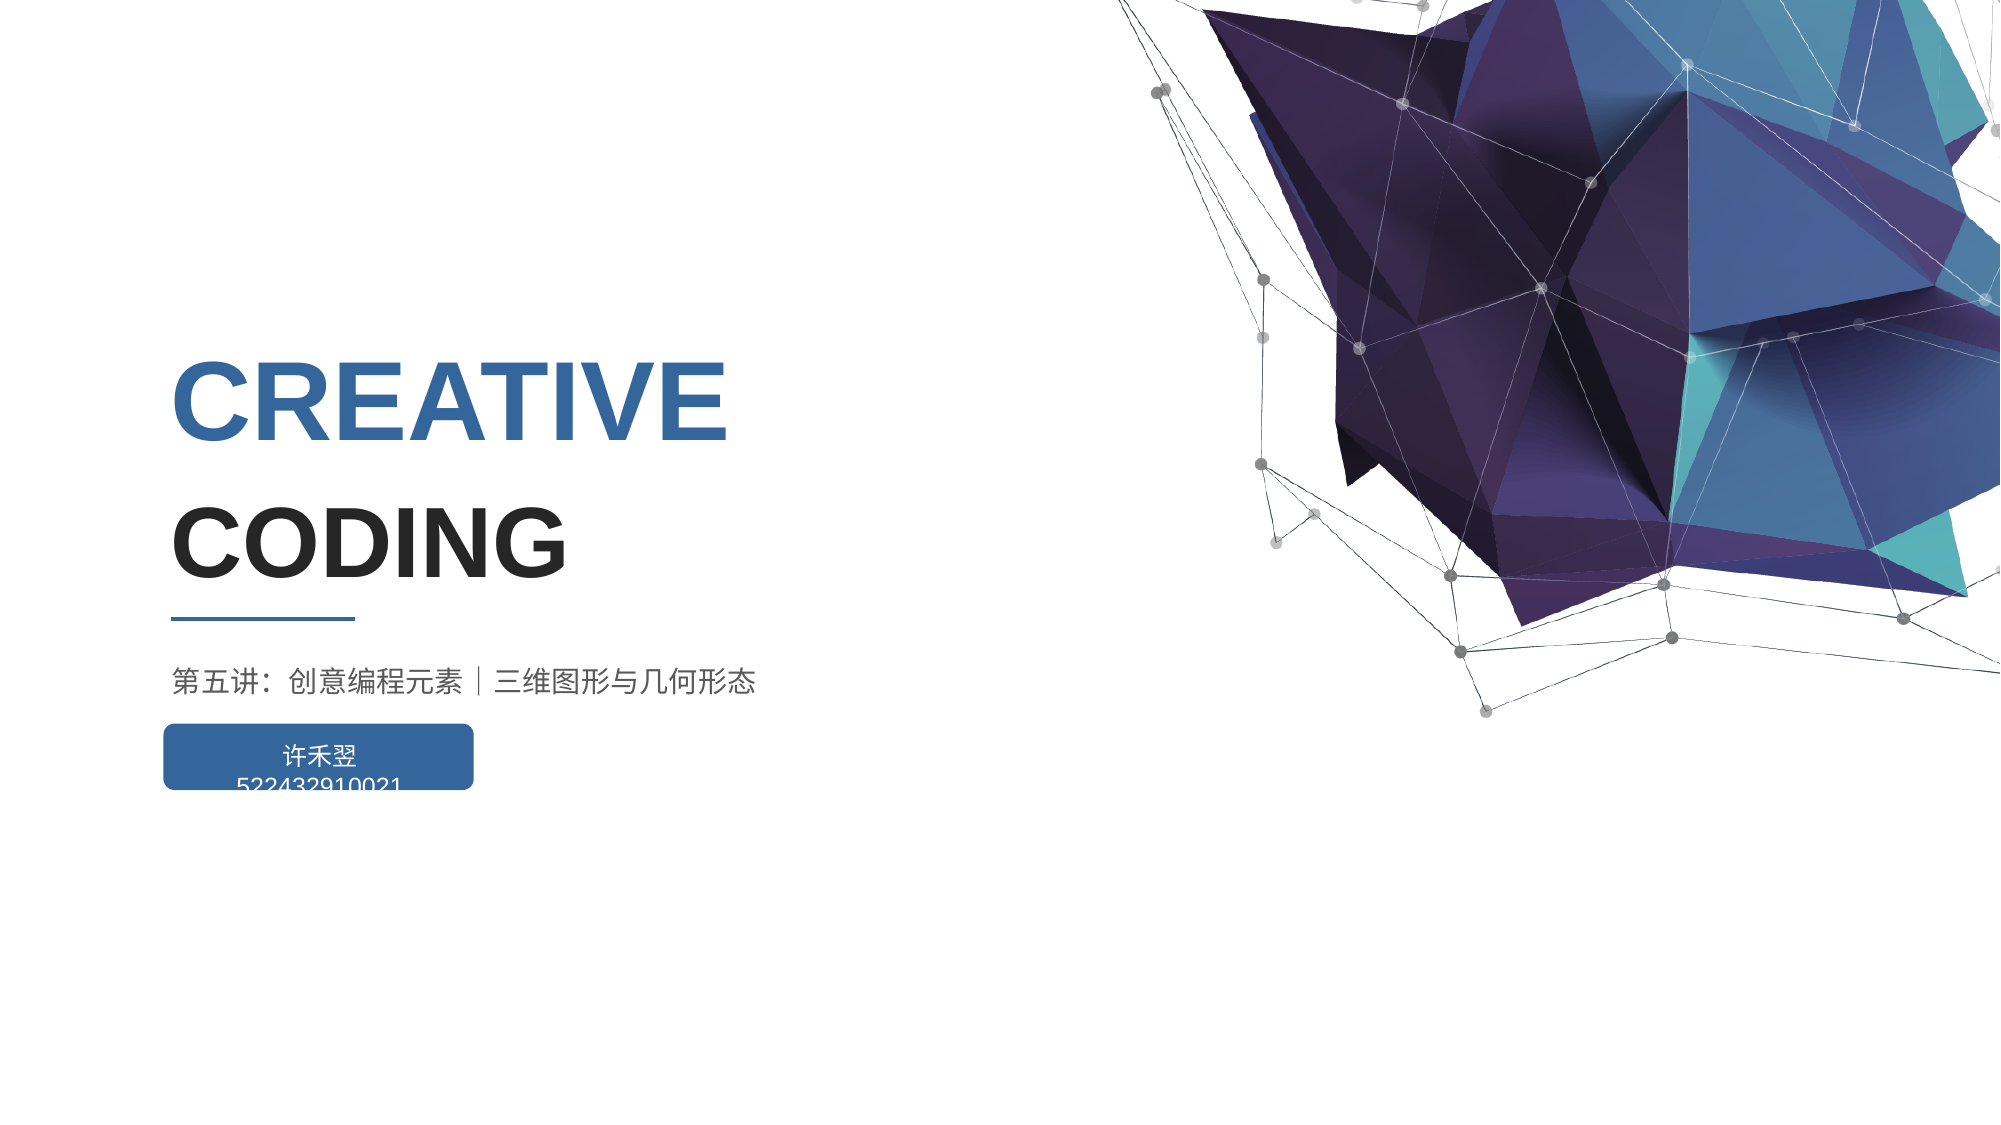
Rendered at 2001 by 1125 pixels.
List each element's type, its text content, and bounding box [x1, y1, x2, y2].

picture [954, 0, 2000, 951]
text_box 许禾翌 522432910021 [178, 732, 462, 808]
text_box 第五讲：创意编程元素｜三维图形与几何形态 [157, 638, 889, 706]
text_box CREATIVE [155, 320, 901, 470]
text_box [162, 722, 475, 792]
text_box CODING [155, 470, 954, 605]
